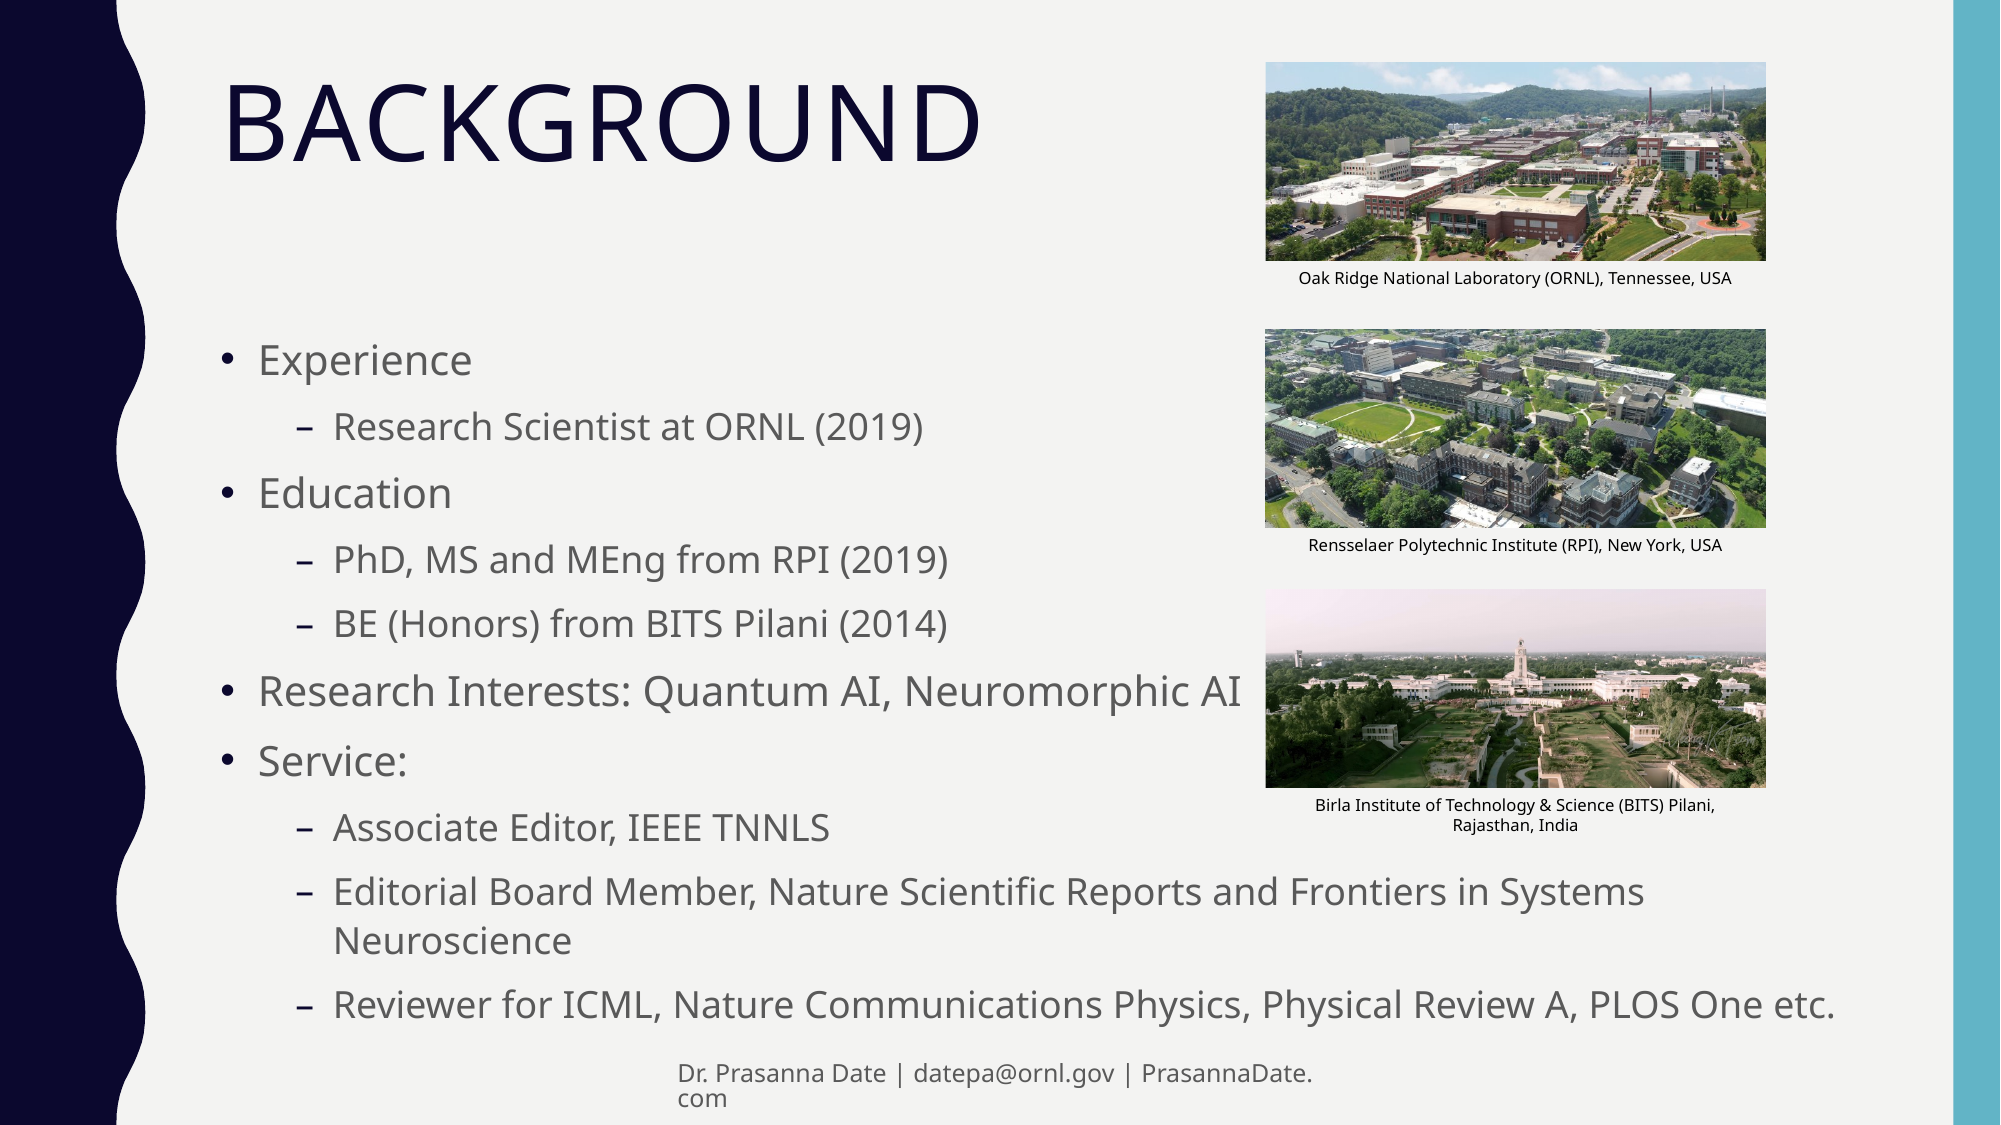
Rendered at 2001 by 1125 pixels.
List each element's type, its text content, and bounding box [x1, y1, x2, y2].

text_box Oak Ridge National Laboratory (ORNL), Tennessee, USA [1265, 261, 1766, 296]
list Experience Research Scientist at ORNL (2019) Education PhD, MS and MEng from RPI (2019) BE (Honors) from BITS Pilani (2014) Research Interests: Quantum AI, Neuromorphic AI Service: Associate Editor, IEEE TNNLS Editorial Board Member, Nature Scientific Reports and Frontiers in Systems Neuroscience Reviewer for ICML, Nature Communications Physics, Physical Review A, PLOS One etc. [205, 320, 1875, 1057]
picture [1265, 329, 1766, 528]
picture [1265, 589, 1766, 789]
title Background [205, 62, 1875, 308]
text_box Birla Institute of Technology & Science (BITS) Pilani, Rajasthan, India [1265, 789, 1766, 843]
text_box Rensselaer Polytechnic Institute (RPI), New York, USA [1265, 528, 1766, 562]
picture [1265, 62, 1766, 261]
footer Dr. Prasanna Date | datepa@ornl.gov | PrasannaDate.com [662, 1045, 1338, 1103]
